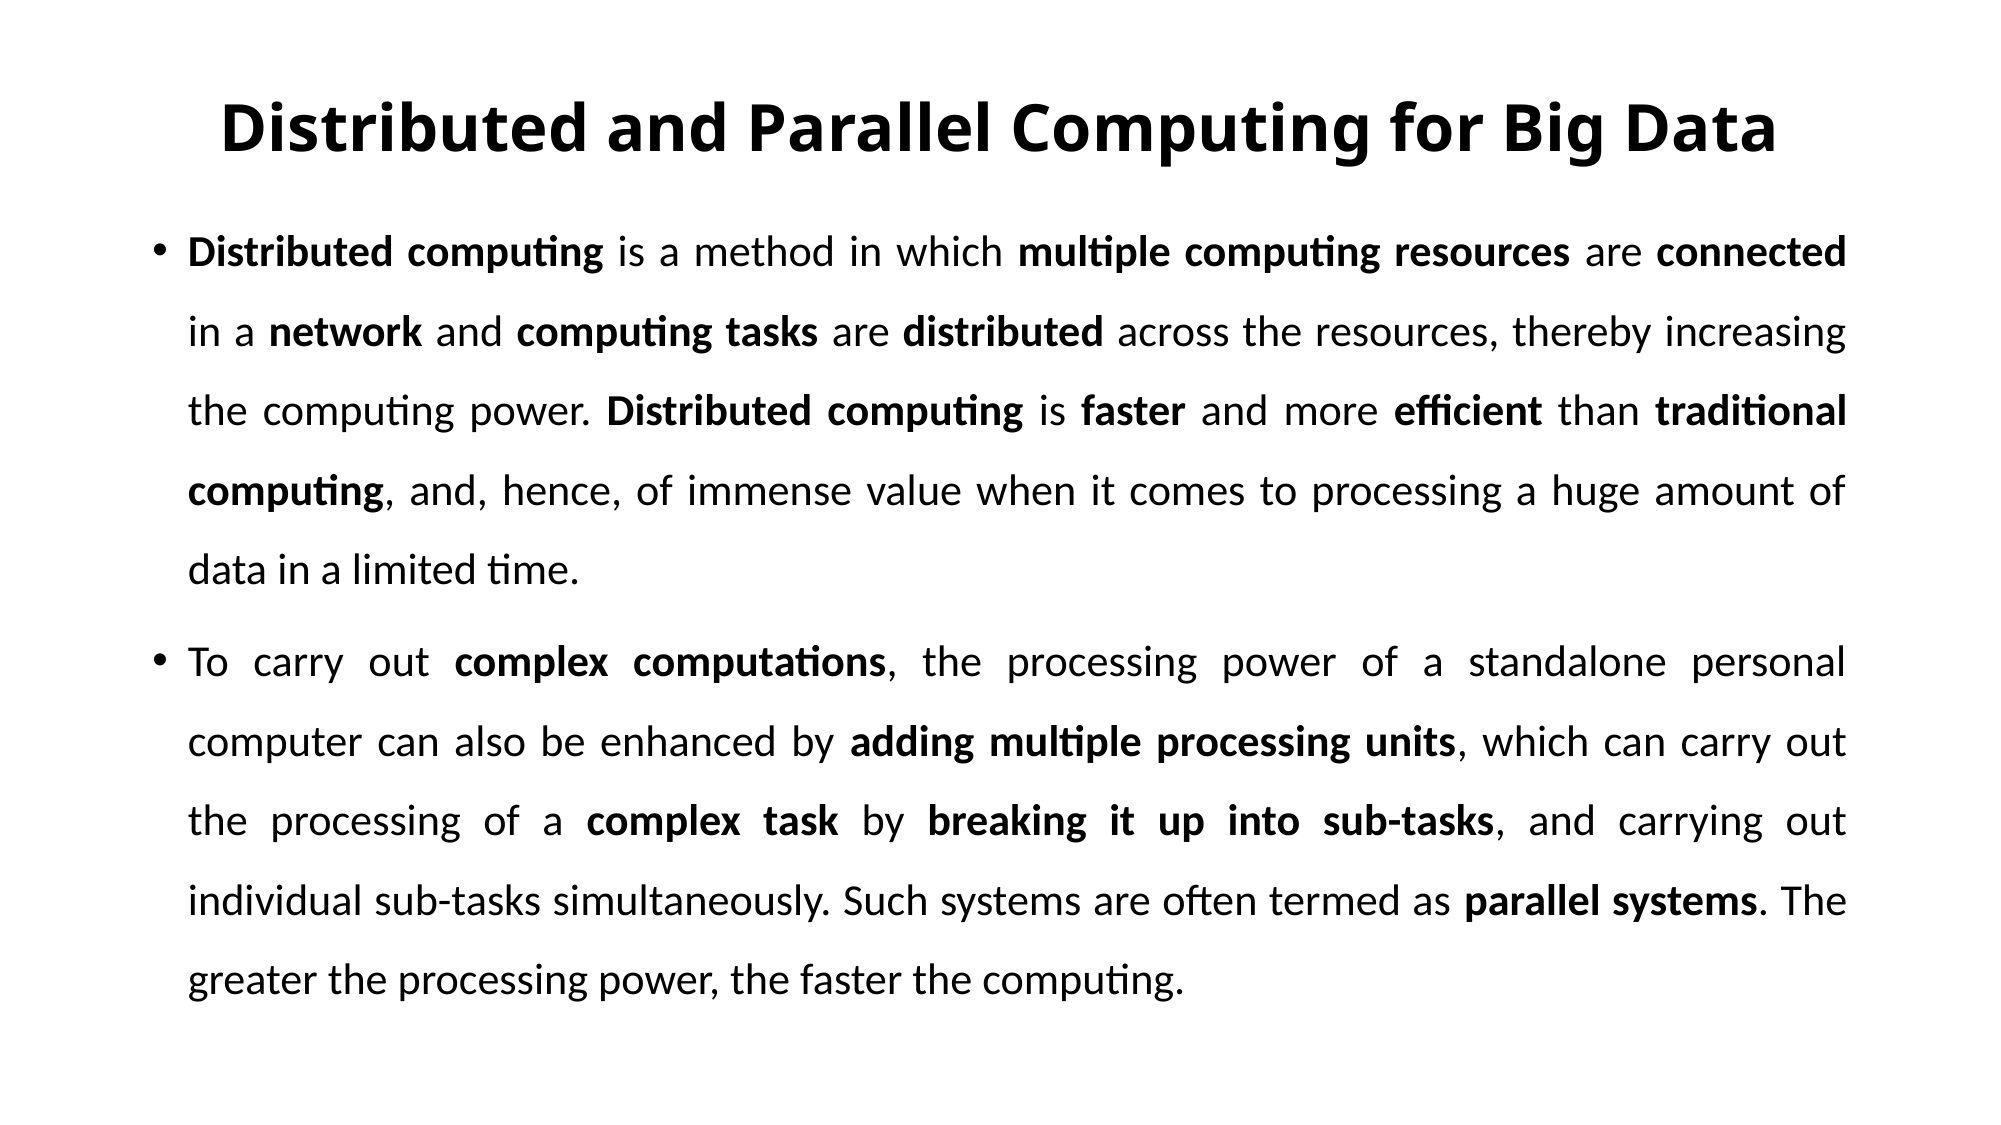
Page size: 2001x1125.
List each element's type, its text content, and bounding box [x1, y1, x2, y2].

title Distributed and Parallel Computing for Big Data [137, 59, 1863, 188]
list Distributed computing is a method in which multiple computing resources are connected in a network and computing tasks are distributed across the resources, thereby increasing the computing power. Distributed computing is faster and more efficient than traditional computing, and, hence, of immense value when it comes to processing a huge amount of data in a limited time. To carry out complex computations, the processing power of a standalone personal computer can also be enhanced by adding multiple processing units, which can carry out the processing of a complex task by breaking it up into sub-tasks, and carrying out individual sub-tasks simultaneously. Such systems are often termed as parallel systems. The greater the processing power, the faster the computing. [137, 188, 1863, 1014]
